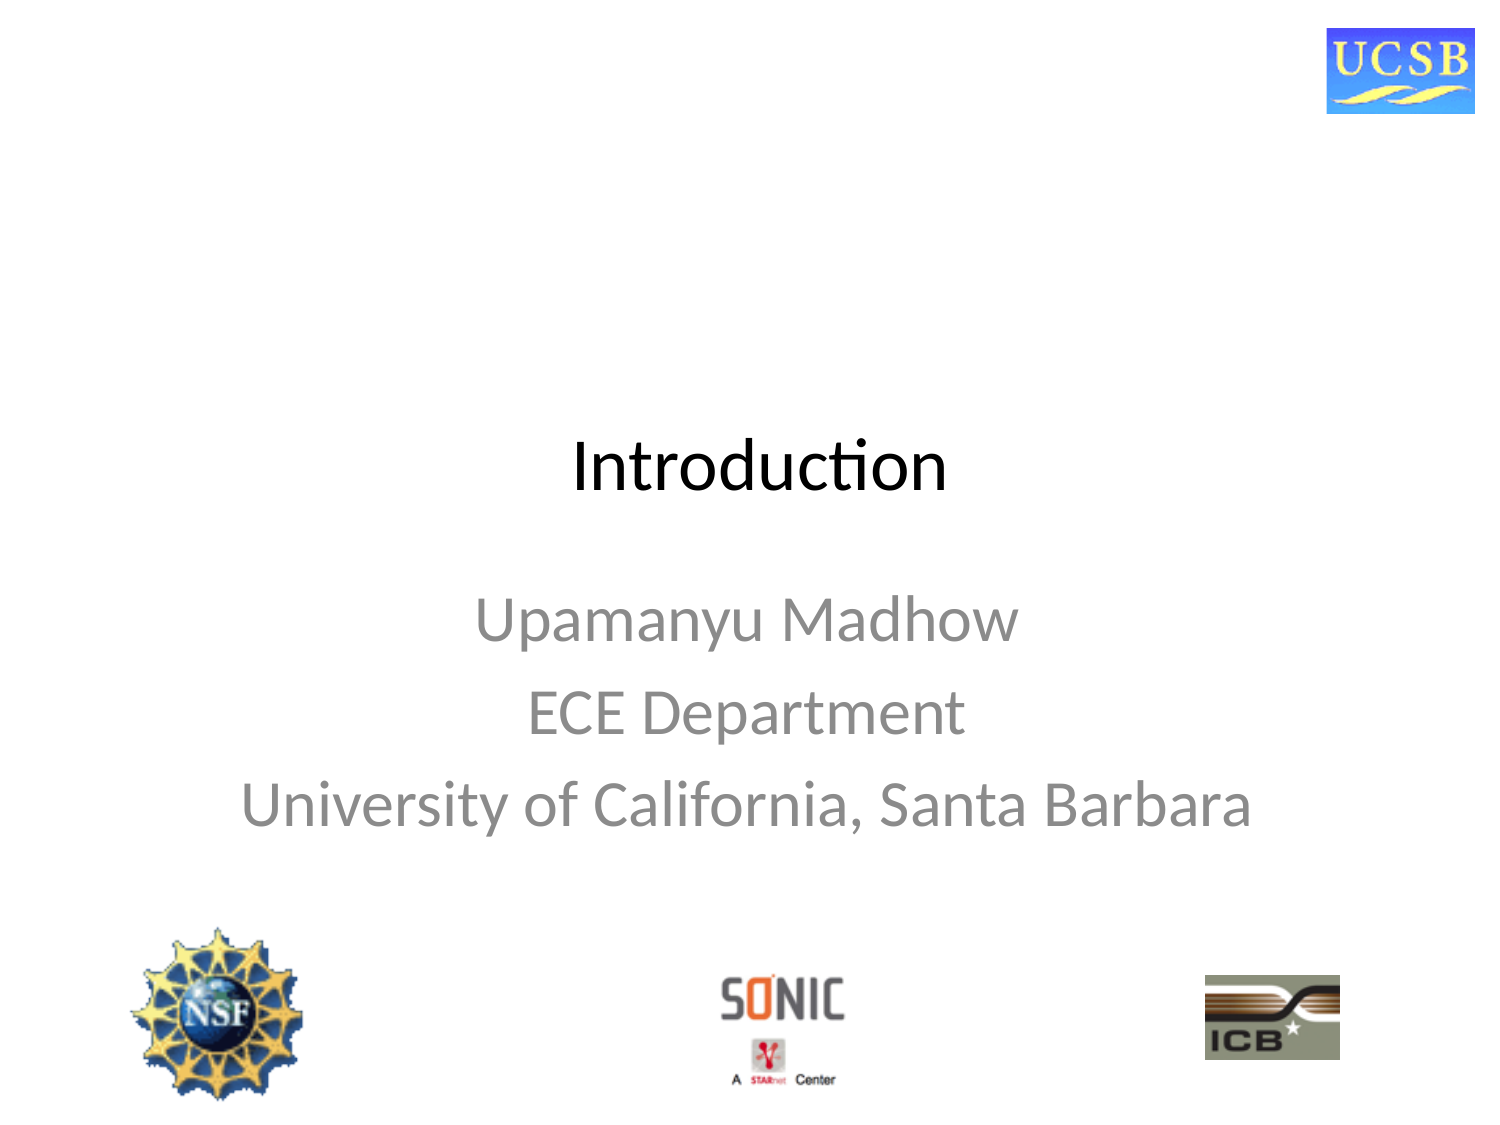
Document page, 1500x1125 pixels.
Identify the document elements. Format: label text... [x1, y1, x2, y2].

title Introduction [21, 329, 1500, 591]
picture [128, 924, 317, 1111]
picture [1204, 974, 1341, 1061]
picture [712, 971, 855, 1091]
title Link budget [1326, 28, 1475, 114]
subtitle Upamanyu Madhow ECE Department University of California, Santa Barbara [222, 568, 1273, 856]
